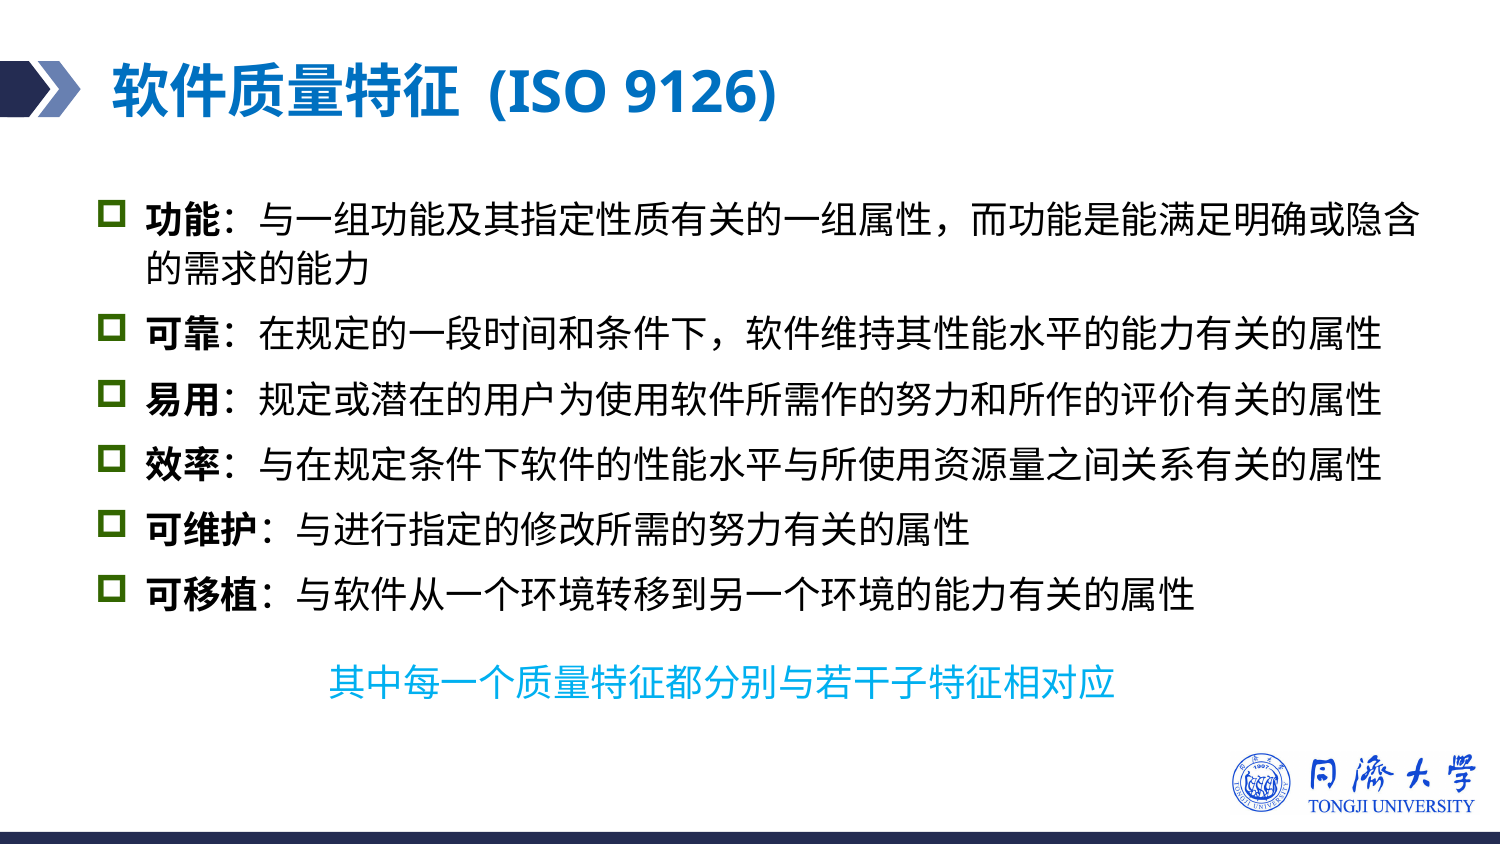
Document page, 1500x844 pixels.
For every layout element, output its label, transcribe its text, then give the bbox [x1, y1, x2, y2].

list 功能：与一组功能及其指定性质有关的一组属性，而功能是能满足明确或隐含的需求的能力 可靠：在规定的一段时间和条件下，软件维持其性能水平的能力有关的属性 易用：规定或潜在的用户为使用软件所需作的努力和所作的评价有关的属性 效率：与在规定条件下软件的性能水平与所使用资源量之间关系有关的属性 可维护：与进行指定的修改所需的努力有关的属性 可移植：与软件从一个环境转移到另一个环境的能力有关的属性 [78, 183, 1445, 638]
title 软件质量特征 (ISO 9126) [96, 58, 874, 128]
text_box 其中每一个质量特征都分别与若干子特征相对应 [313, 652, 1160, 712]
picture [1230, 751, 1480, 815]
